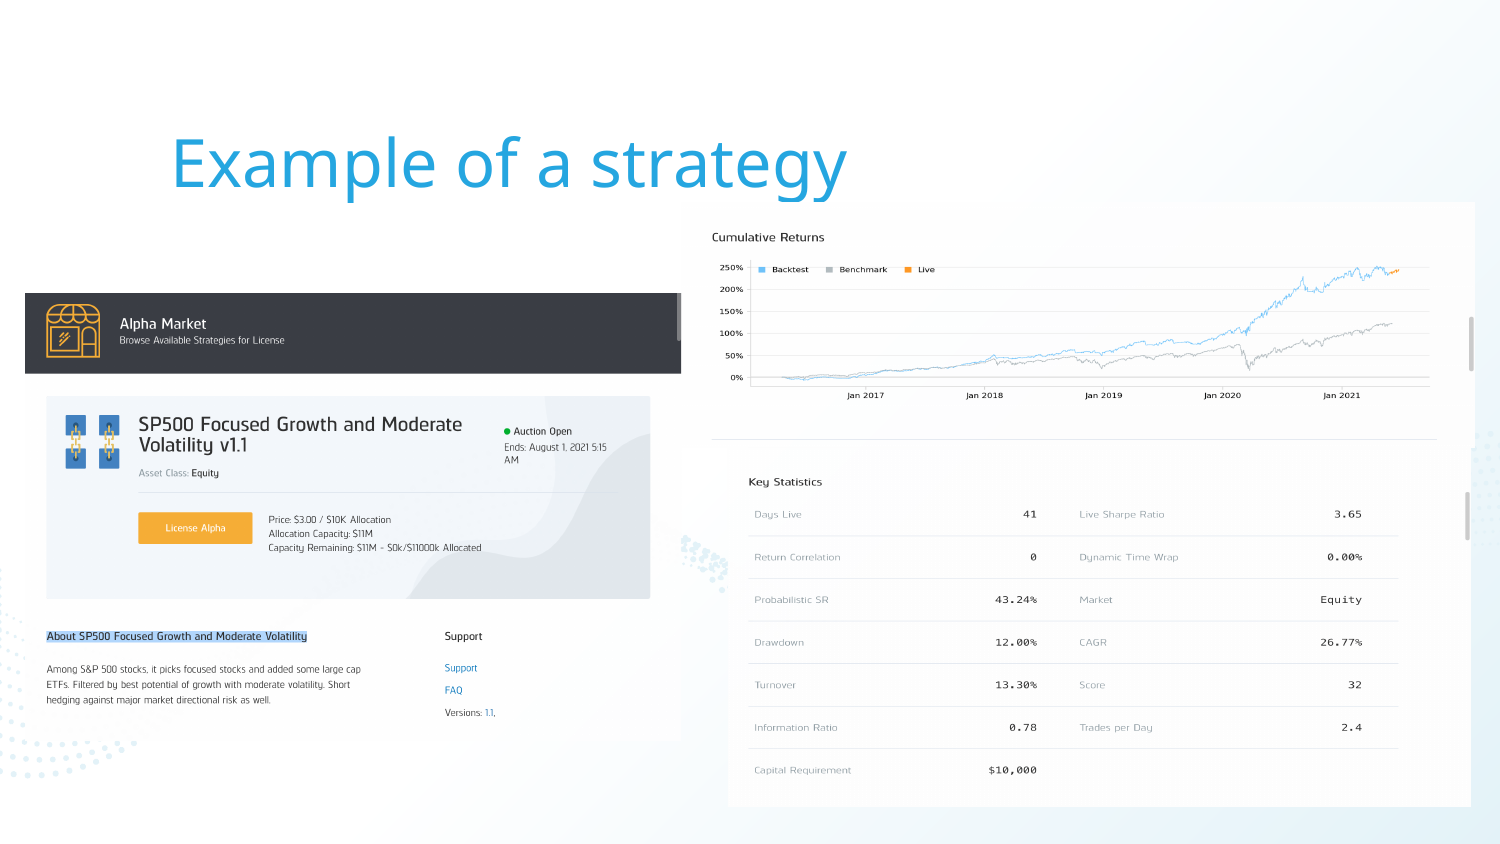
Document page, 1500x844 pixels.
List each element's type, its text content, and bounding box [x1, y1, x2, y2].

picture [24, 201, 1476, 807]
slide_number 13 [1366, 815, 1457, 819]
title Example of a strategy [170, 137, 1330, 203]
